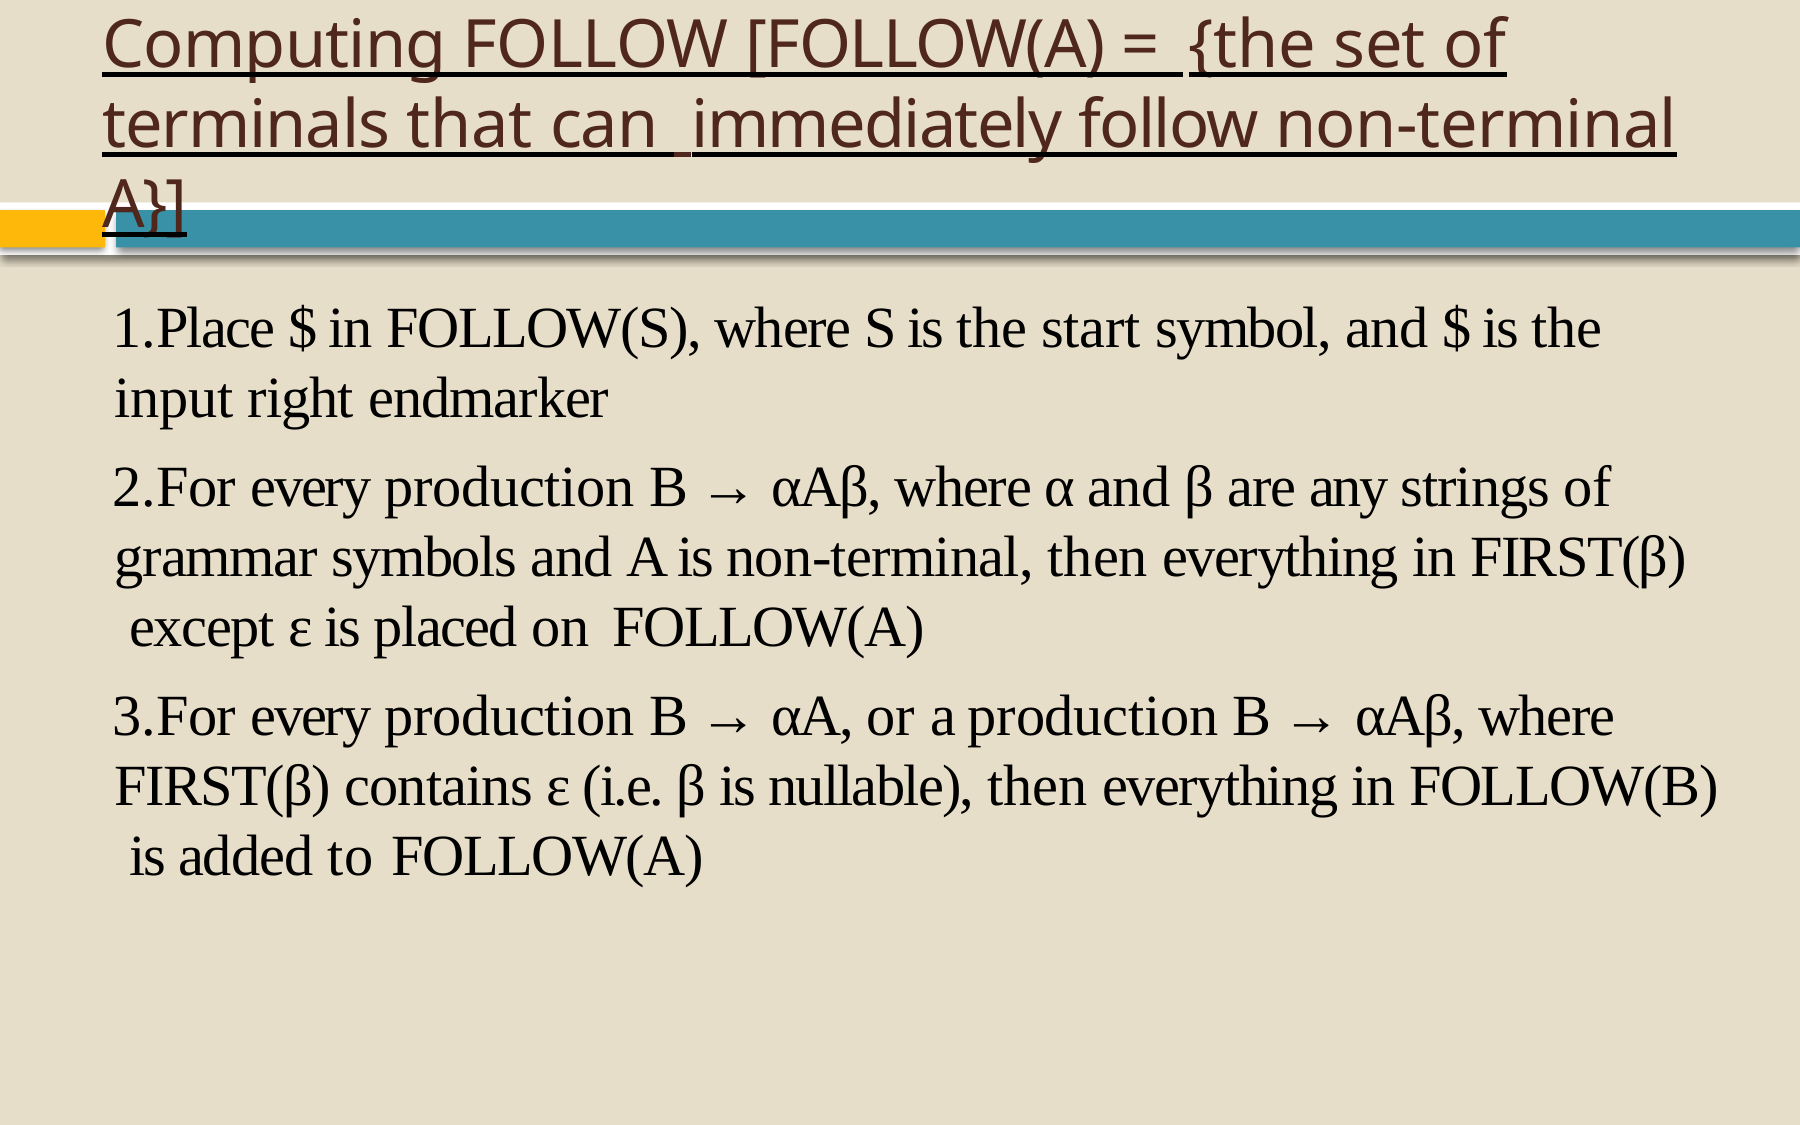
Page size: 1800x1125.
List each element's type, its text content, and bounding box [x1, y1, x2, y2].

text_box Place $ in FOLLOW(S), where S is the start symbol, and $ is the input right endmarker For every production B → αAβ, where α and β are any strings of grammar symbols and A is non-terminal, then everything in FIRST(β) except ε is placed on FOLLOW(A) For every production B → αA, or a production B → αAβ, where FIRST(β) contains ε (i.e. β is nullable), then everything in FOLLOW(B) is added to FOLLOW(A) [112, 287, 1725, 887]
title Computing FOLLOW [FOLLOW(A) = {the set of terminals that can immediately follow non-terminal A}] [99, 0, 1713, 241]
